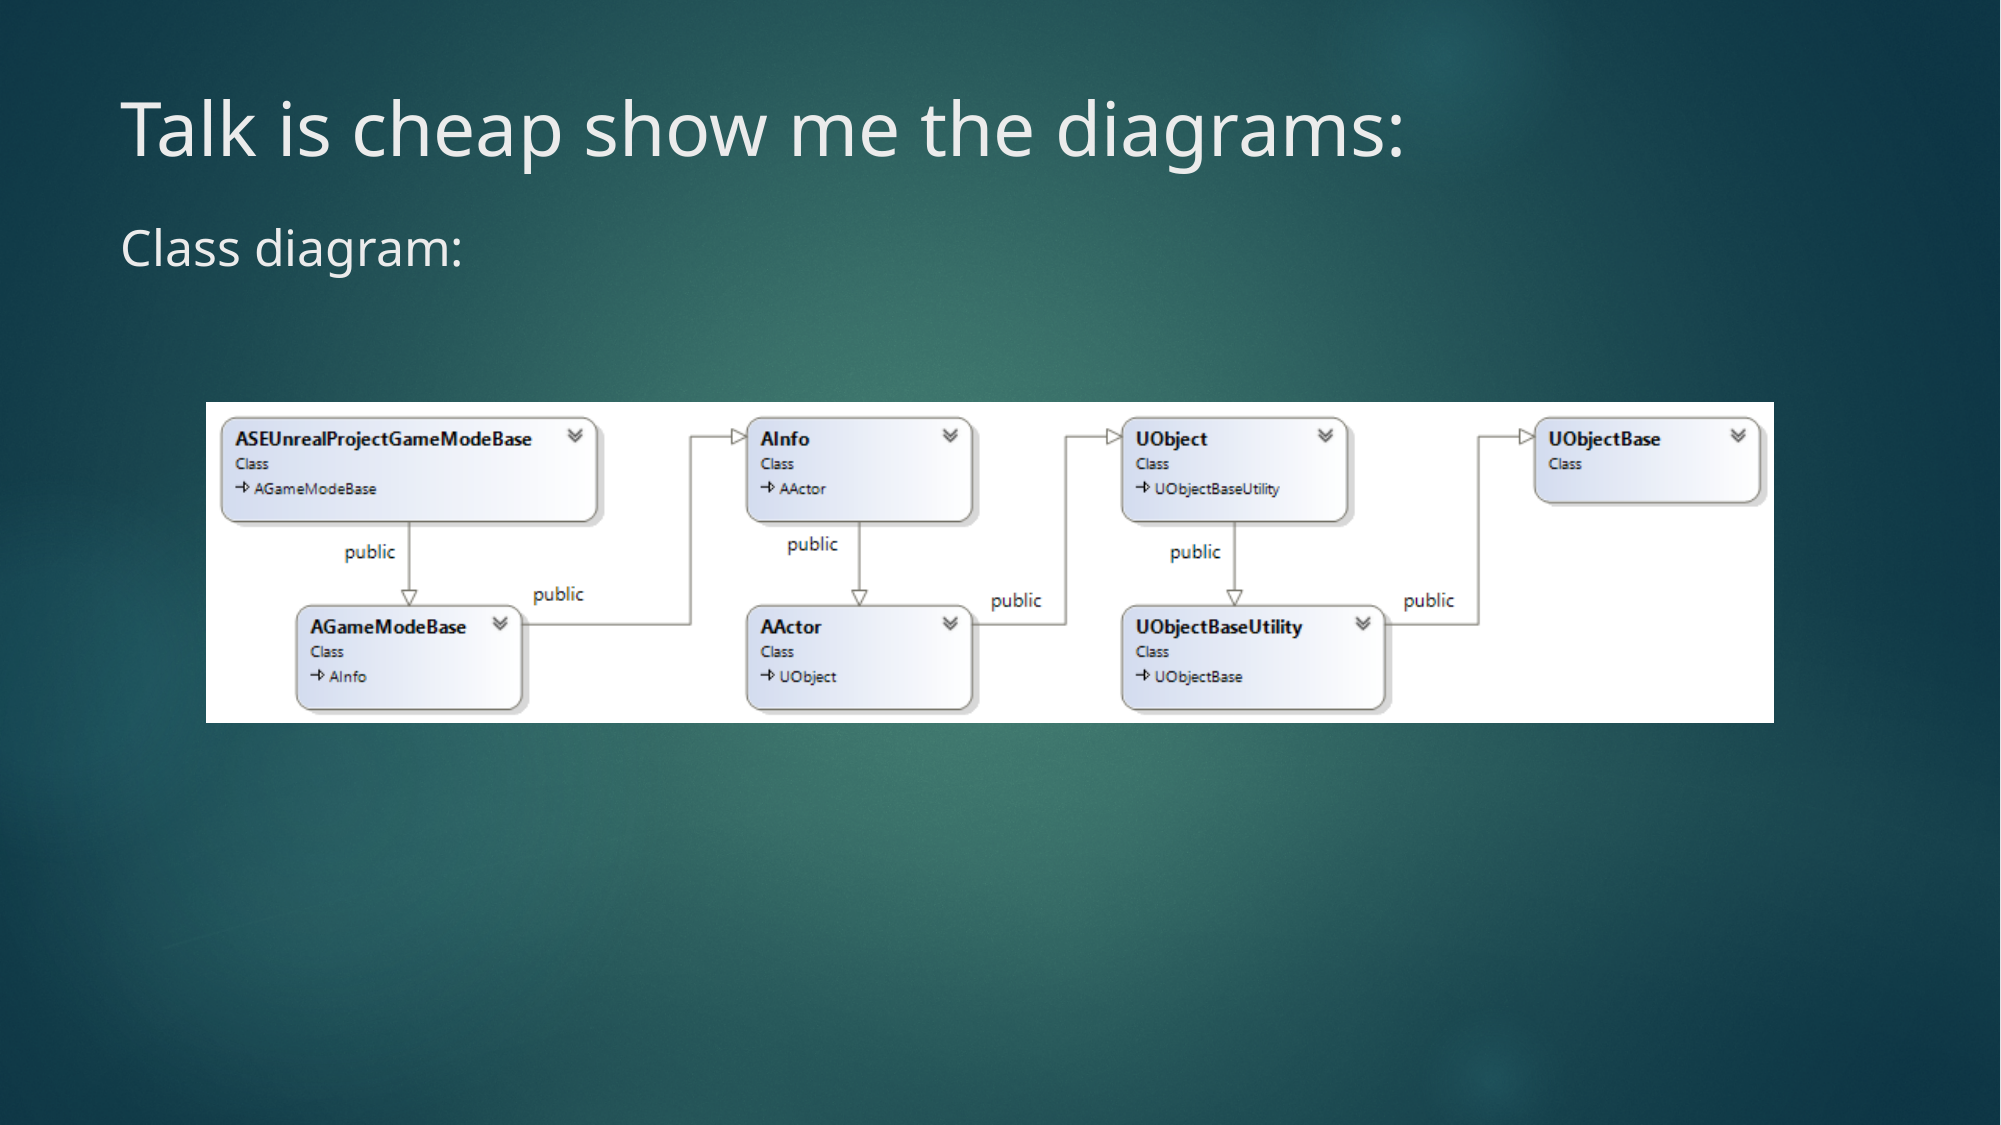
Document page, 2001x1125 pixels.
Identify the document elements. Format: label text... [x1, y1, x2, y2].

text_box Talk is cheap show me the diagrams: Class diagram: [105, 74, 1649, 222]
picture [0, 0, 2001, 1125]
